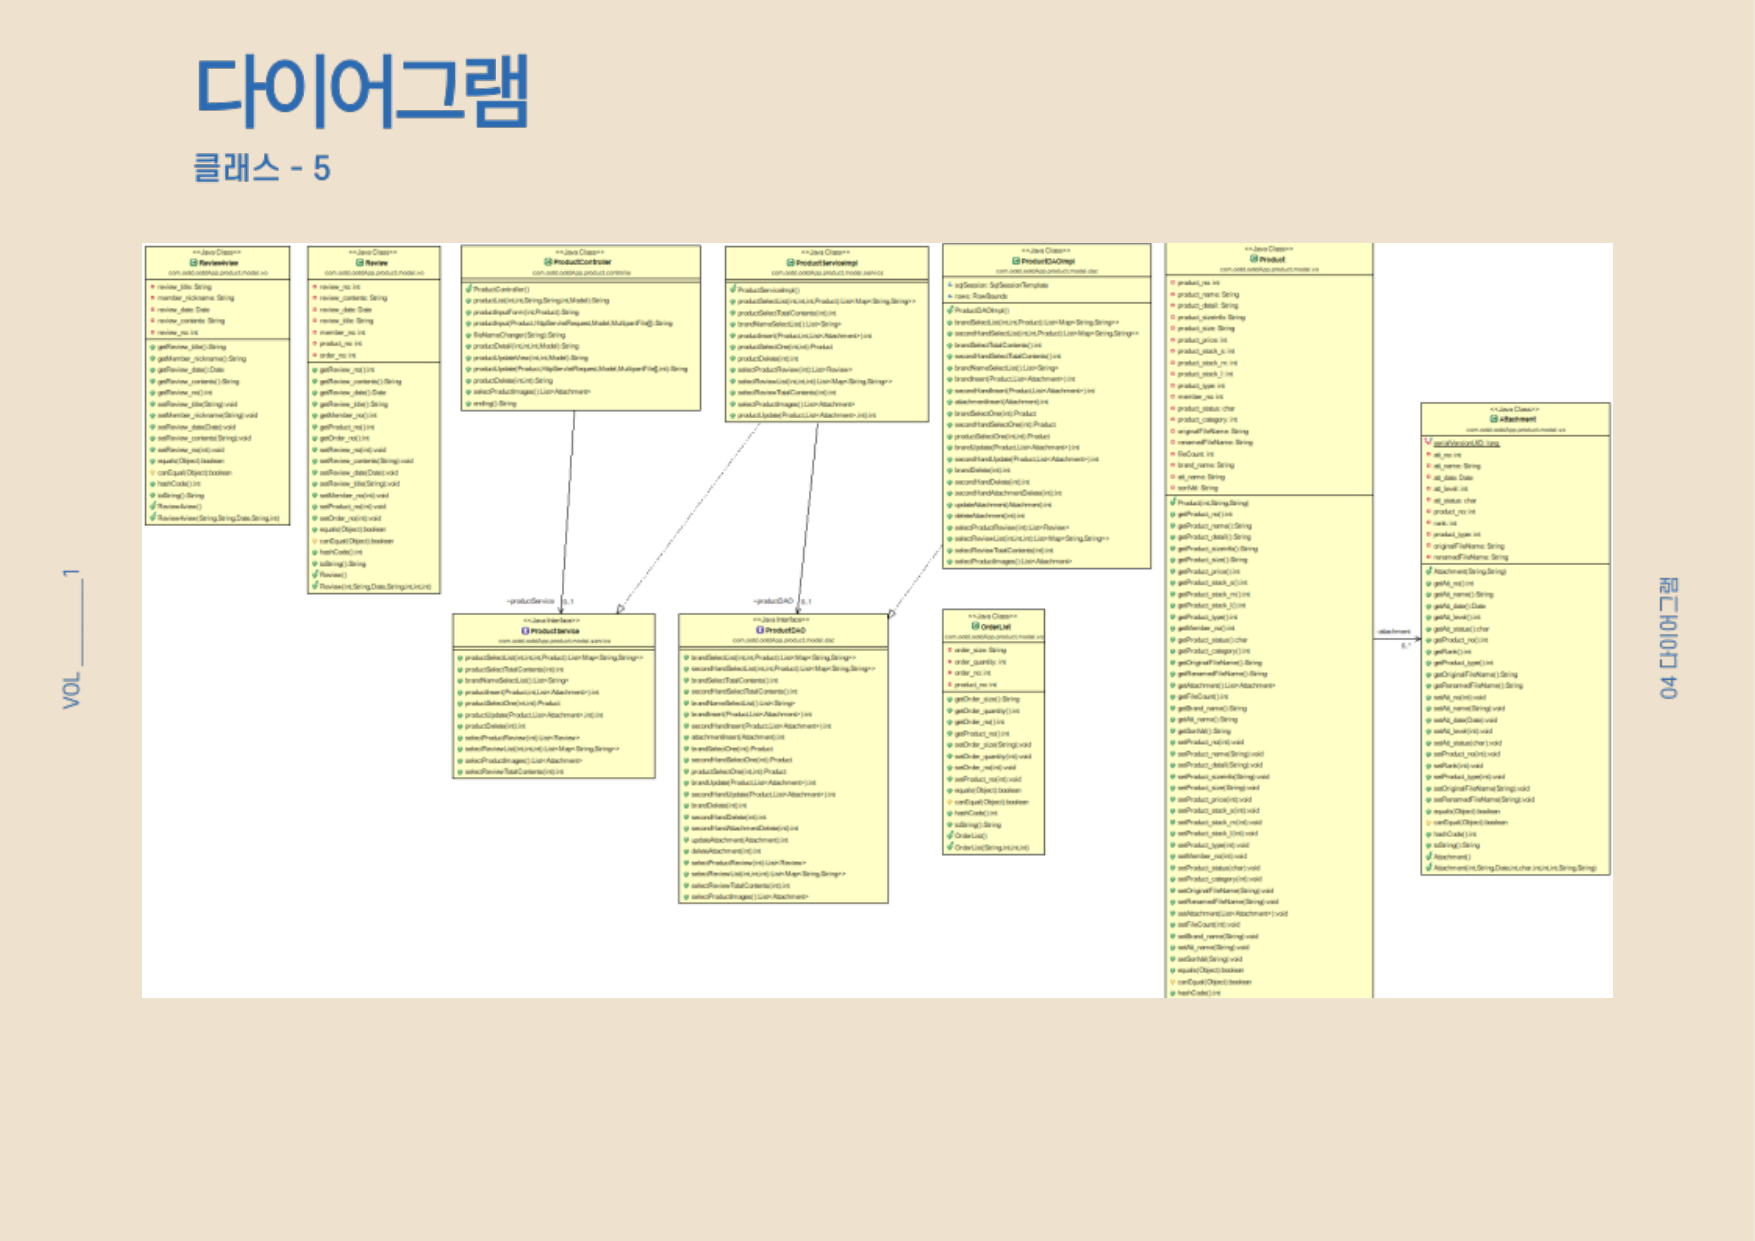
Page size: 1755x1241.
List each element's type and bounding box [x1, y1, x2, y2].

picture [1613, 568, 1755, 771]
picture [0, 556, 141, 771]
text_box [141, 242, 1613, 998]
text_box [192, 31, 662, 190]
picture [176, 19, 560, 204]
